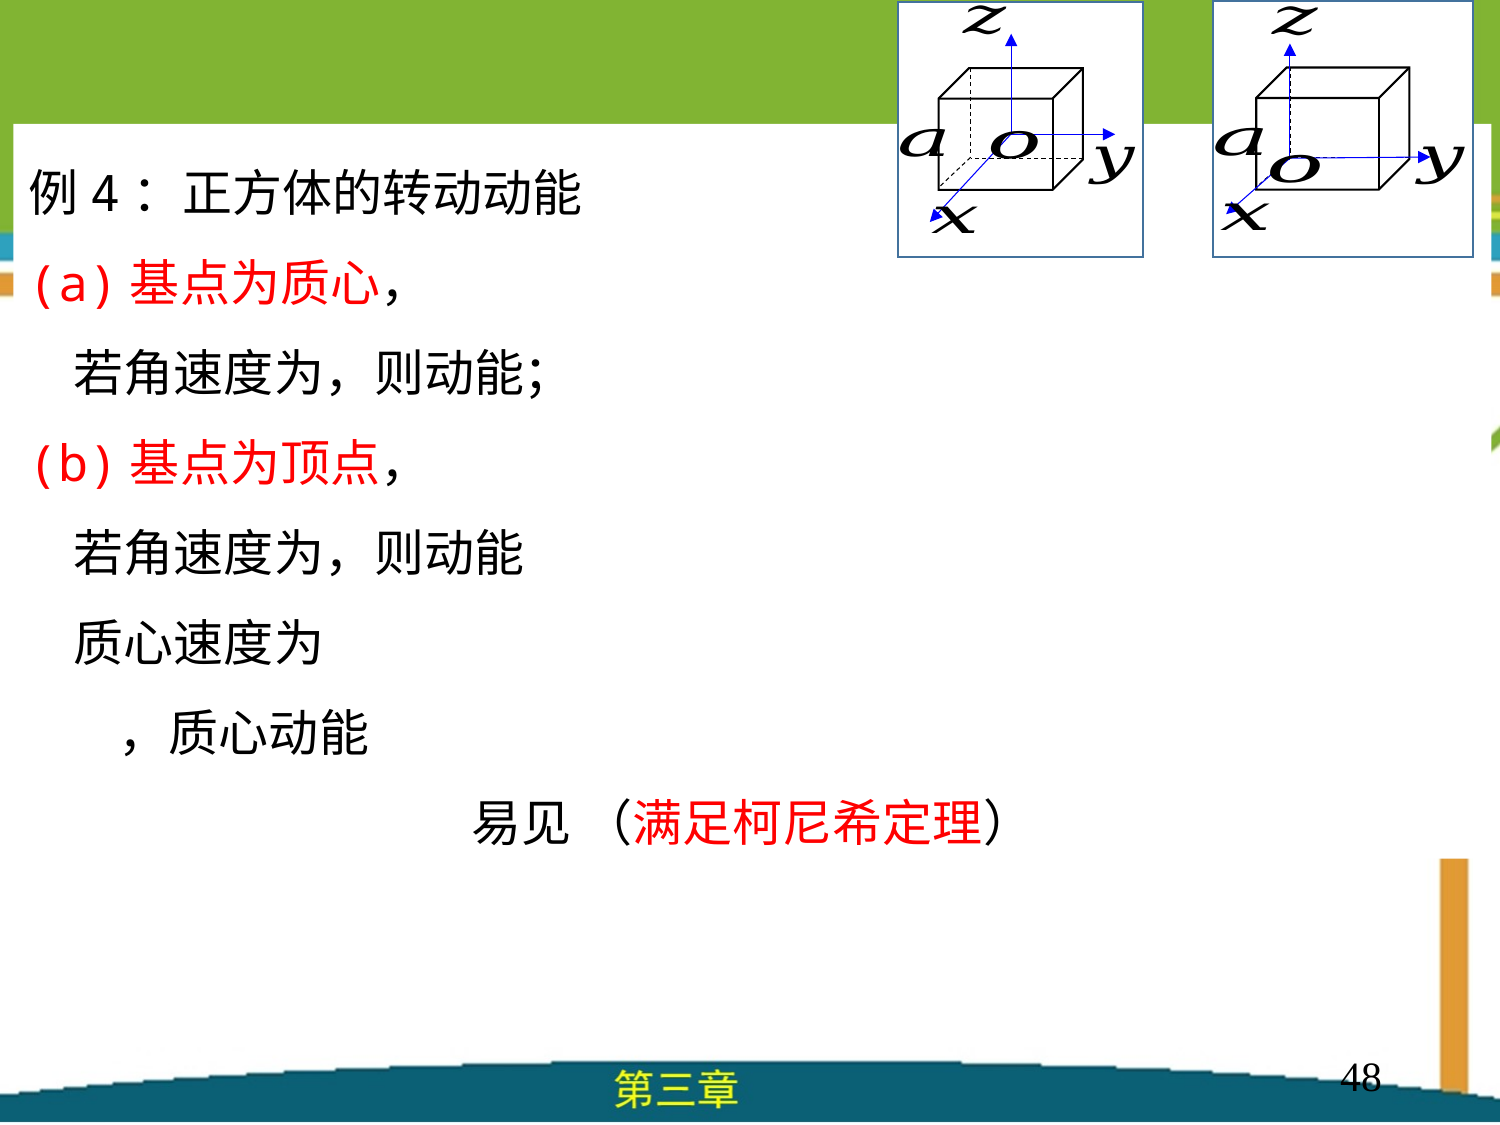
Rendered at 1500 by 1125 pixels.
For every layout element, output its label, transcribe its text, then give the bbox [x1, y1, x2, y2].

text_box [1212, 0, 1473, 258]
slide_number 48 [1059, 1042, 1397, 1103]
picture [1143, 0, 1212, 123]
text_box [897, 0, 1143, 258]
picture [0, 0, 1500, 1125]
